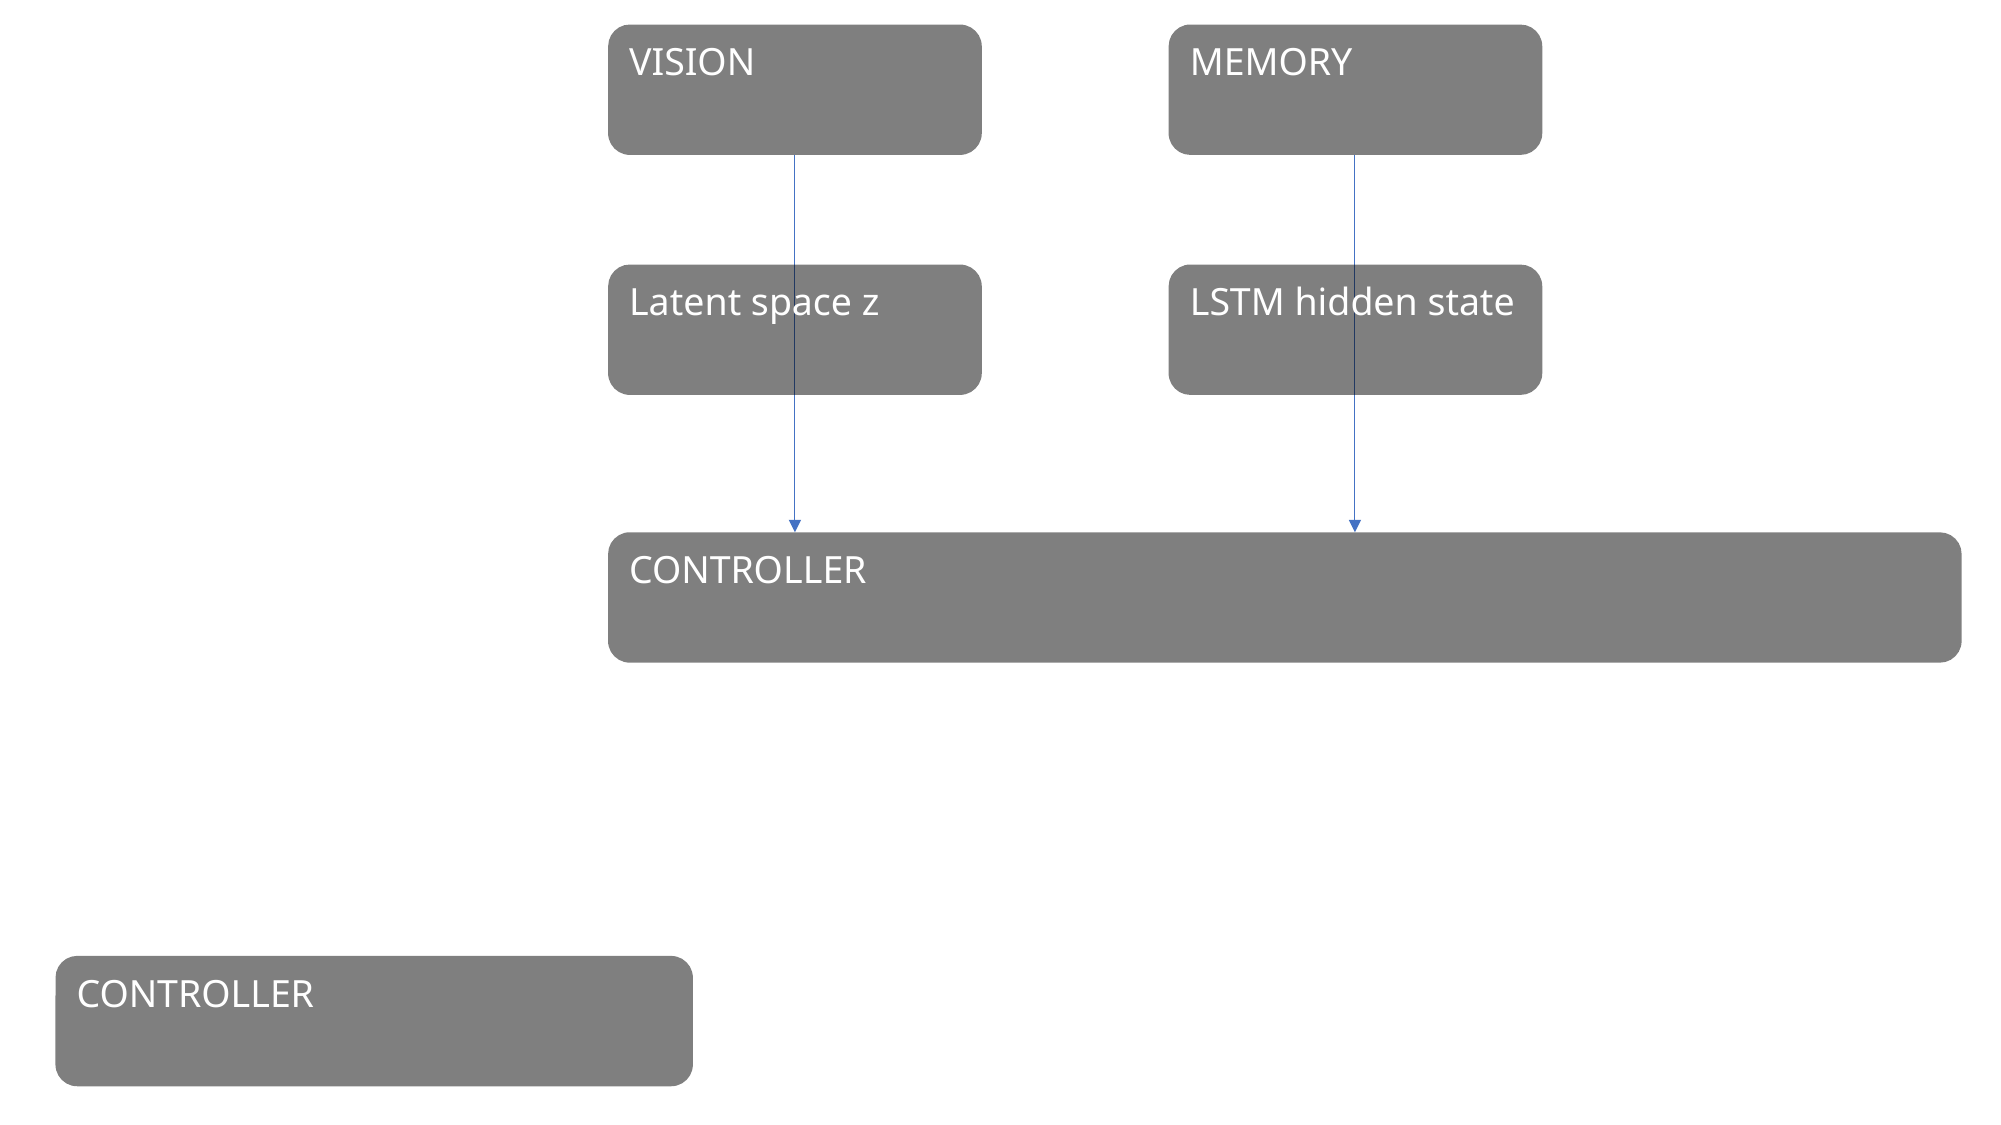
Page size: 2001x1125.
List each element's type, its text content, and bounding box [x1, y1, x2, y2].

text_box CONTROLLER [55, 955, 693, 1087]
text_box VISION [608, 24, 982, 155]
text_box LSTM hidden state [1168, 264, 1354, 395]
text_box Latent space z [796, 264, 982, 395]
text_box Latent space z [608, 264, 794, 395]
text_box MEMORY [1168, 24, 1543, 155]
text_box LSTM hidden state [1356, 264, 1543, 395]
text_box CONTROLLER [608, 532, 1962, 663]
